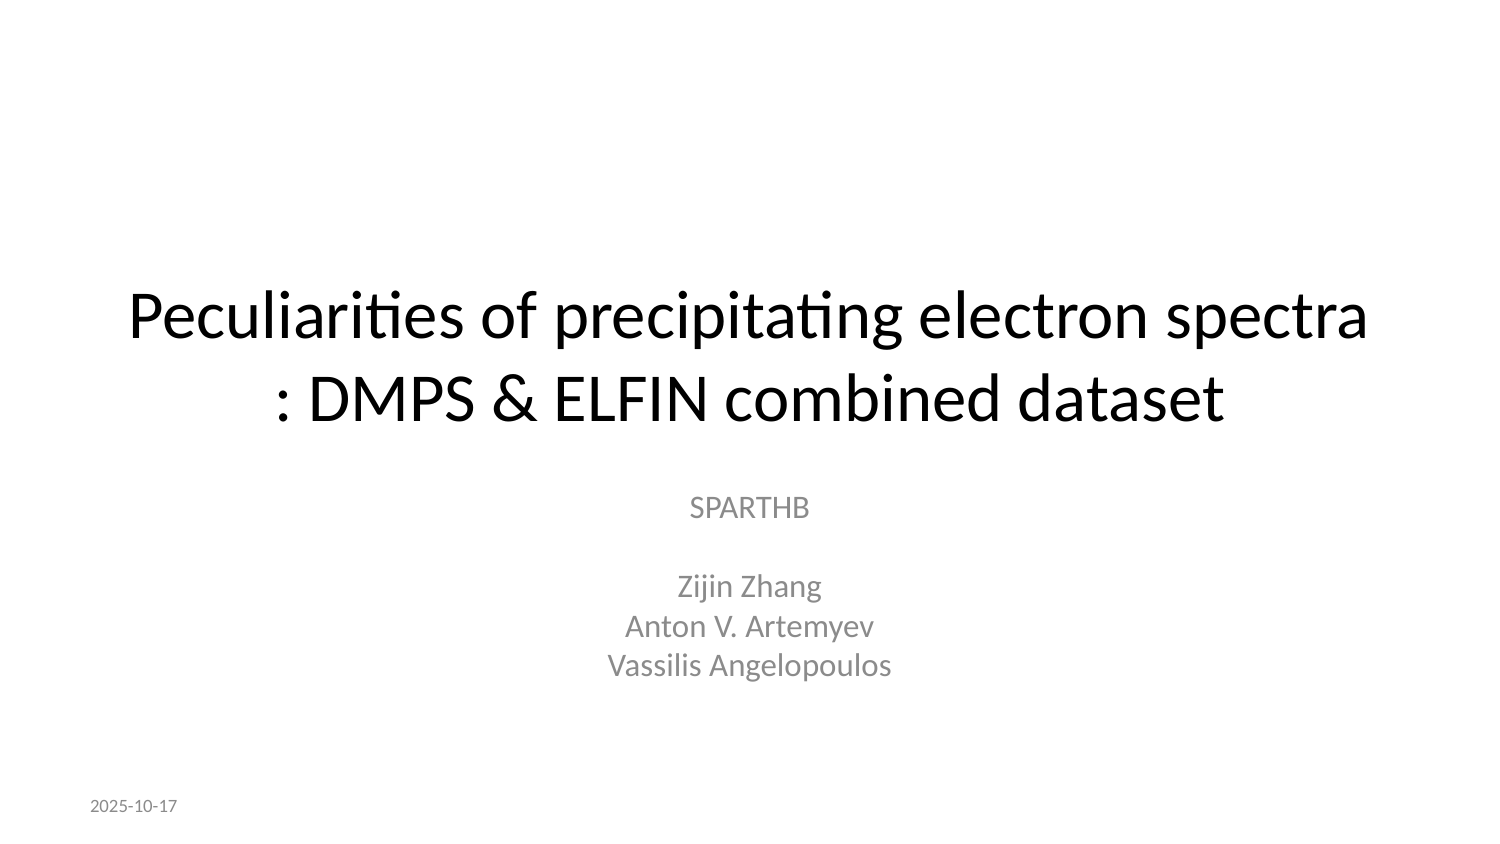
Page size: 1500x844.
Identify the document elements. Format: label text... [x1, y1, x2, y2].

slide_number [75, 782, 425, 827]
title Peculiarities of precipitating electron spectra : DMPS & ELFIN combined dataset [112, 262, 1388, 443]
subtitle SPARTHB Zijin Zhang Anton V. Artemyev Vassilis Angelopoulos [225, 478, 1275, 694]
